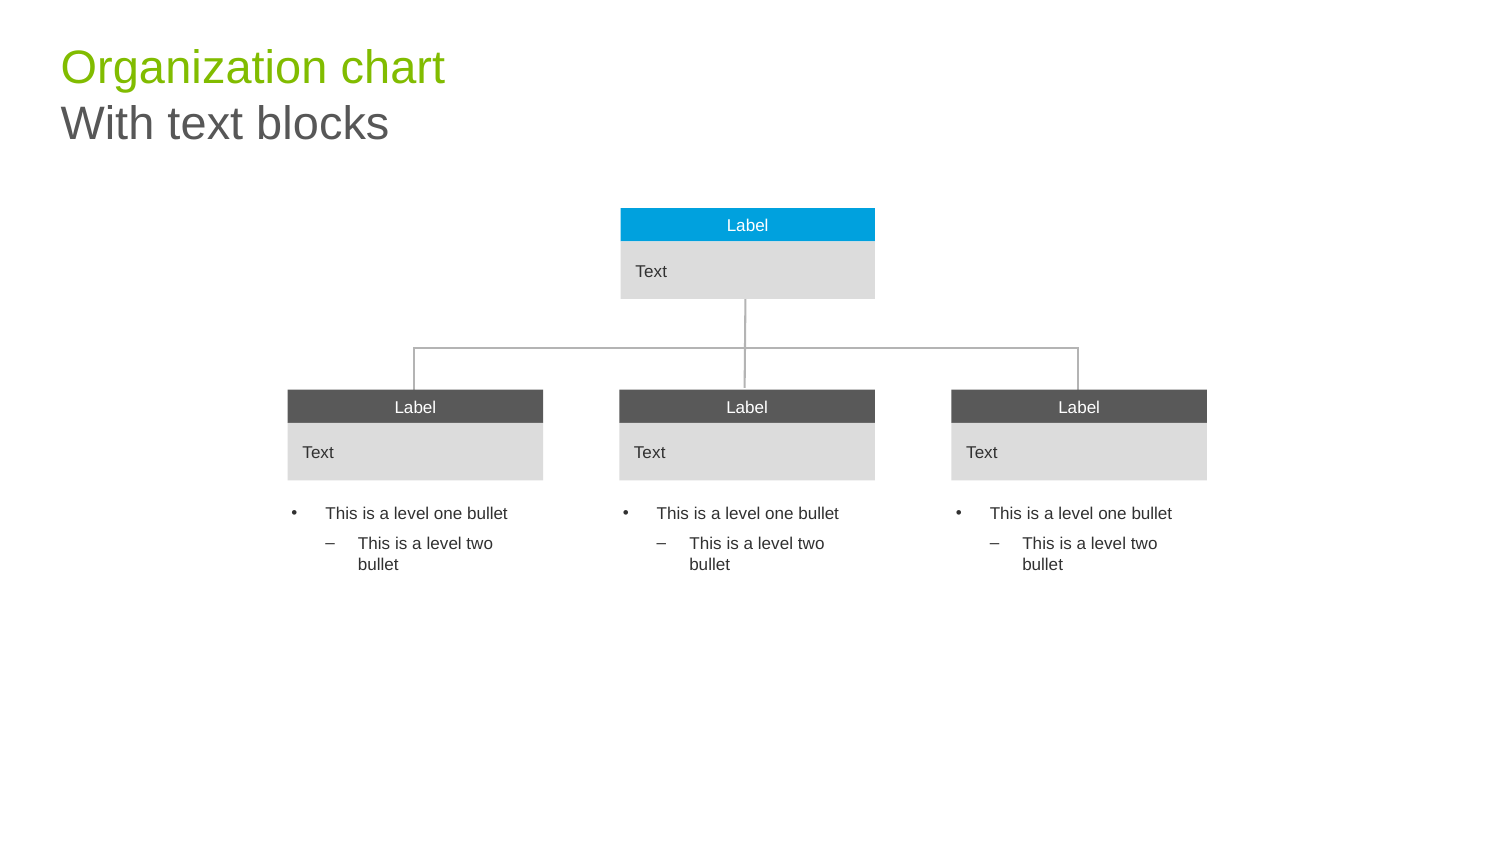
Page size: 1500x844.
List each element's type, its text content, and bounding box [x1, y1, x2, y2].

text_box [287, 389, 544, 481]
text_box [414, 348, 738, 441]
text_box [951, 389, 1208, 481]
text_box This is a level one bullet This is a level two bullet [951, 497, 1208, 578]
title Organization chart With text blocks [60, 36, 1437, 95]
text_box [750, 348, 1079, 440]
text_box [618, 389, 876, 481]
text_box This is a level one bullet This is a level two bullet [618, 497, 875, 578]
text_box This is a level one bullet This is a level two bullet [287, 497, 543, 578]
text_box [620, 207, 876, 300]
